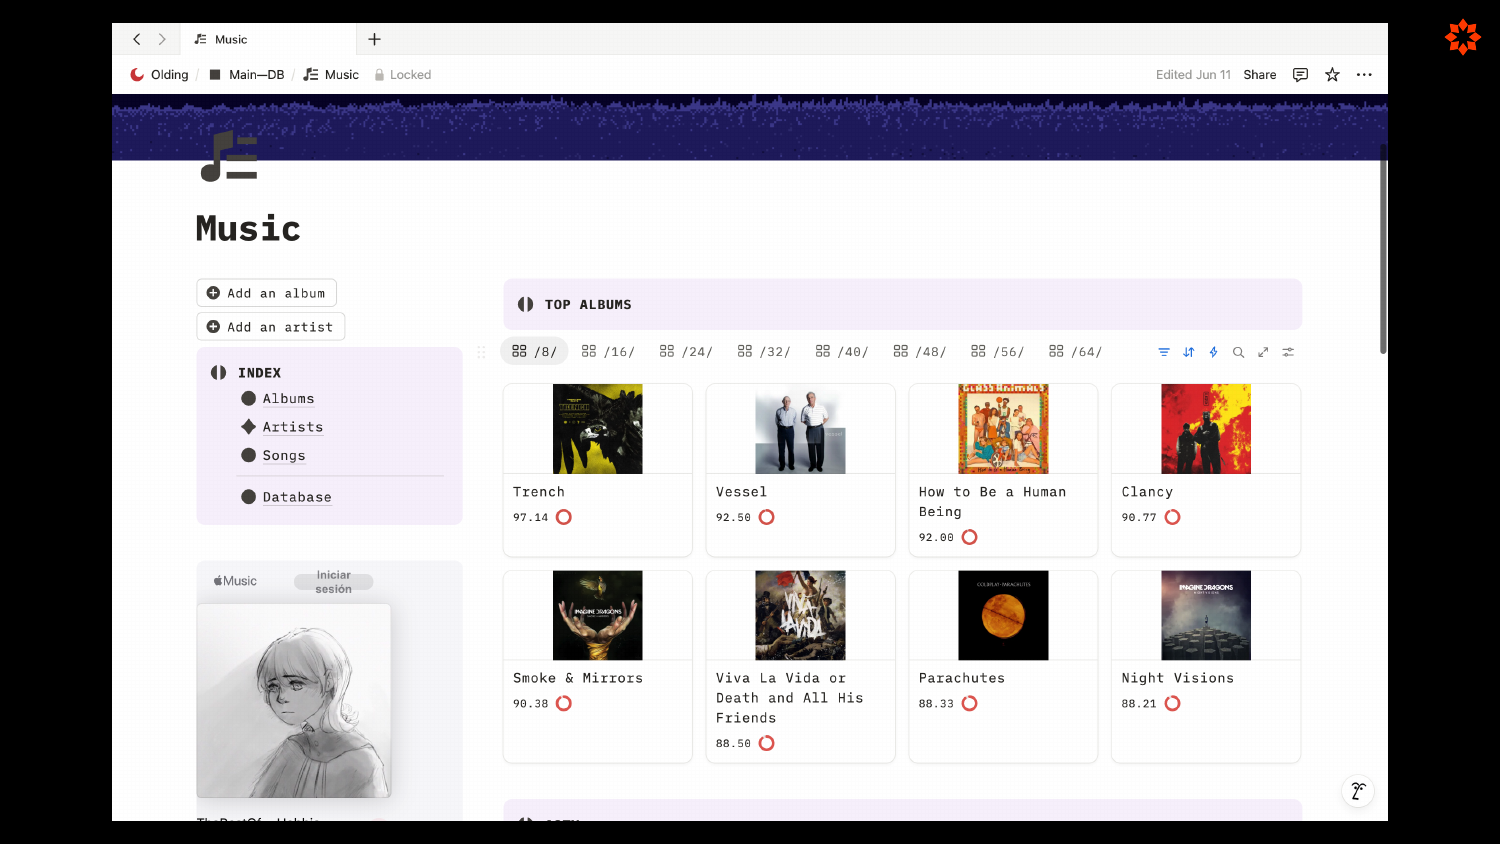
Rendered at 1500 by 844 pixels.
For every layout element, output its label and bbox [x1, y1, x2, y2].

picture [112, 23, 1388, 821]
